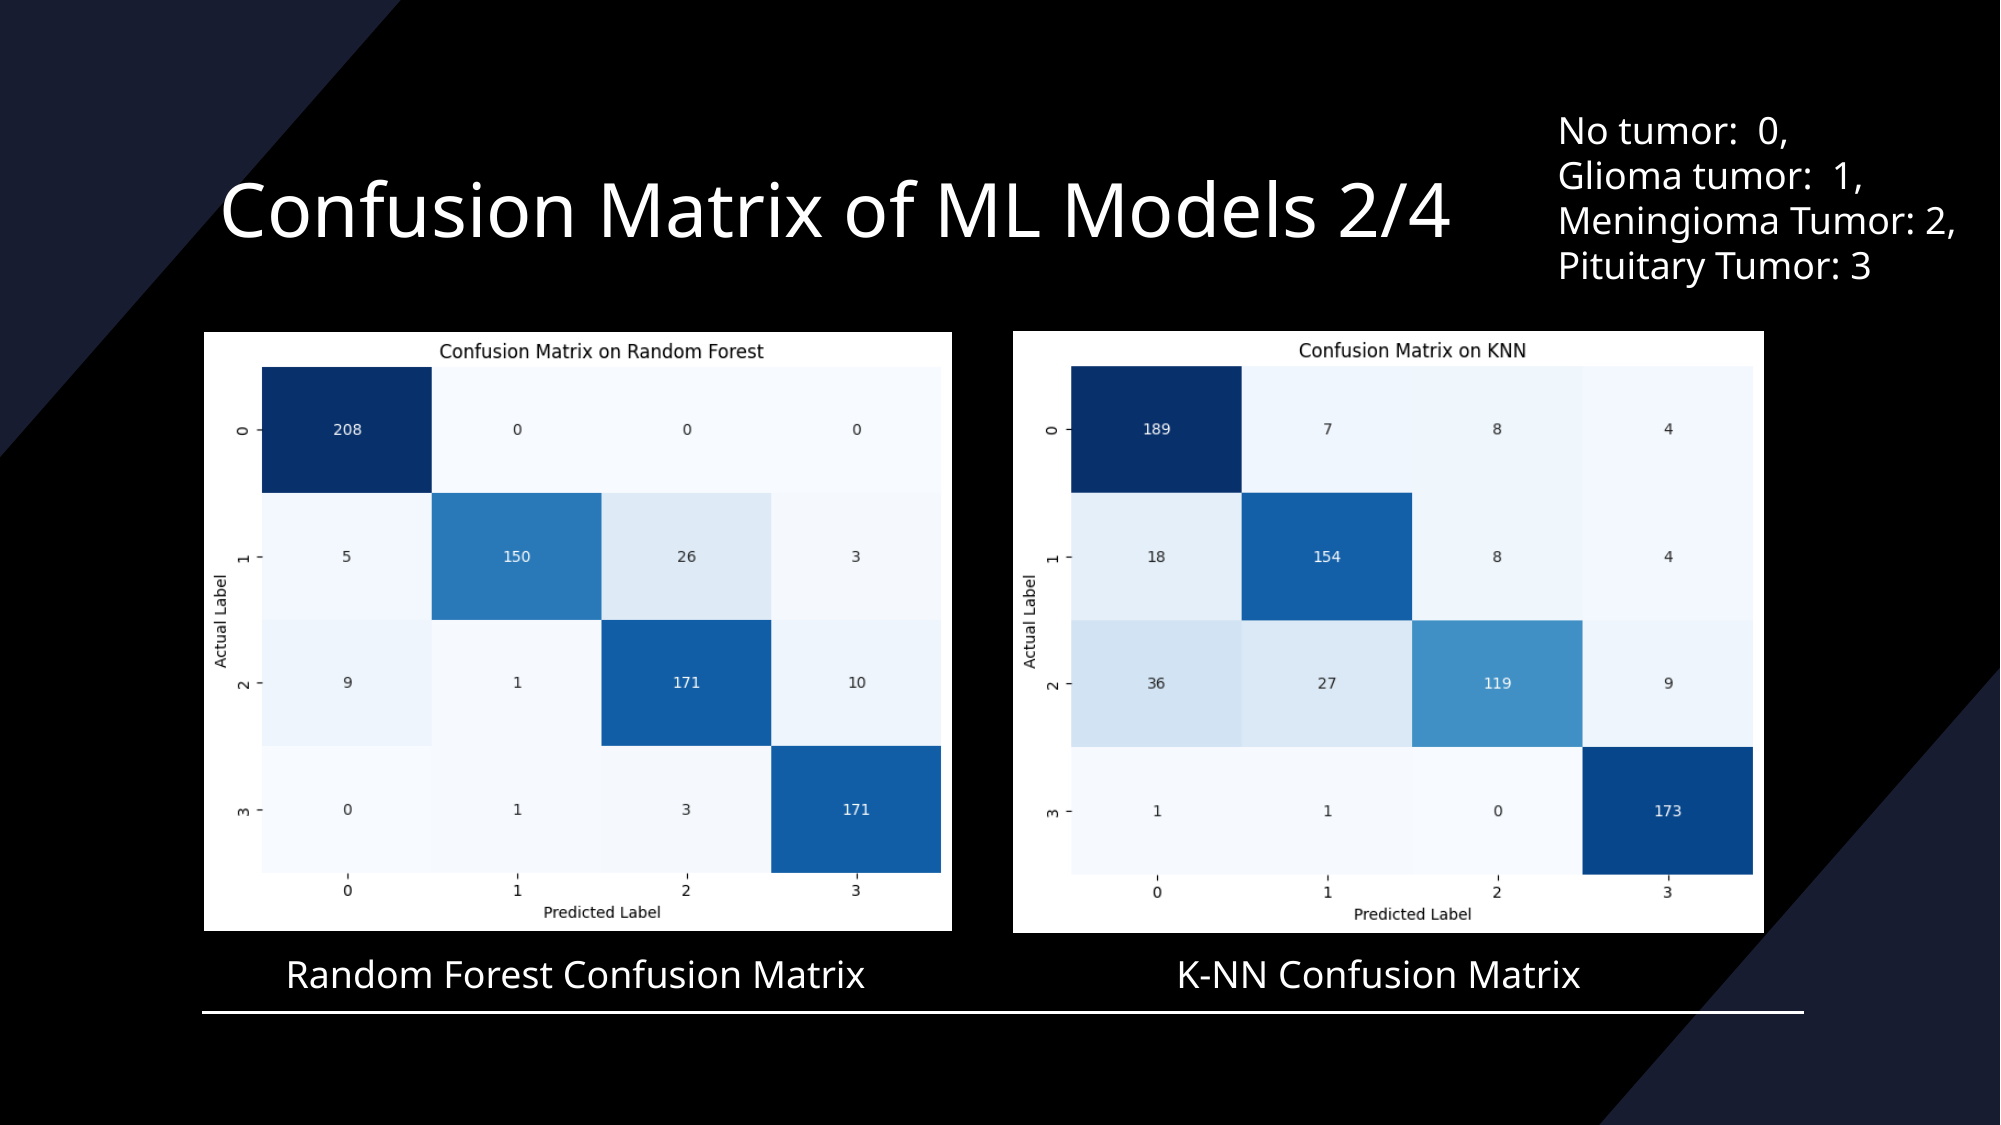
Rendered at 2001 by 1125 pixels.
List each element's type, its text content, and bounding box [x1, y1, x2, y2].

title Confusion Matrix of ML Models 2/4 [204, 96, 1487, 320]
text_box K-NN Confusion Matrix [1013, 943, 1745, 1004]
text_box Random Forest Confusion Matrix [255, 943, 896, 1004]
text_box No tumor: 0, Glioma tumor: 1, Meningioma Tumor: 2, Pituitary Tumor: 3 [1542, 99, 2000, 295]
picture [204, 332, 952, 931]
picture [1013, 331, 1764, 933]
